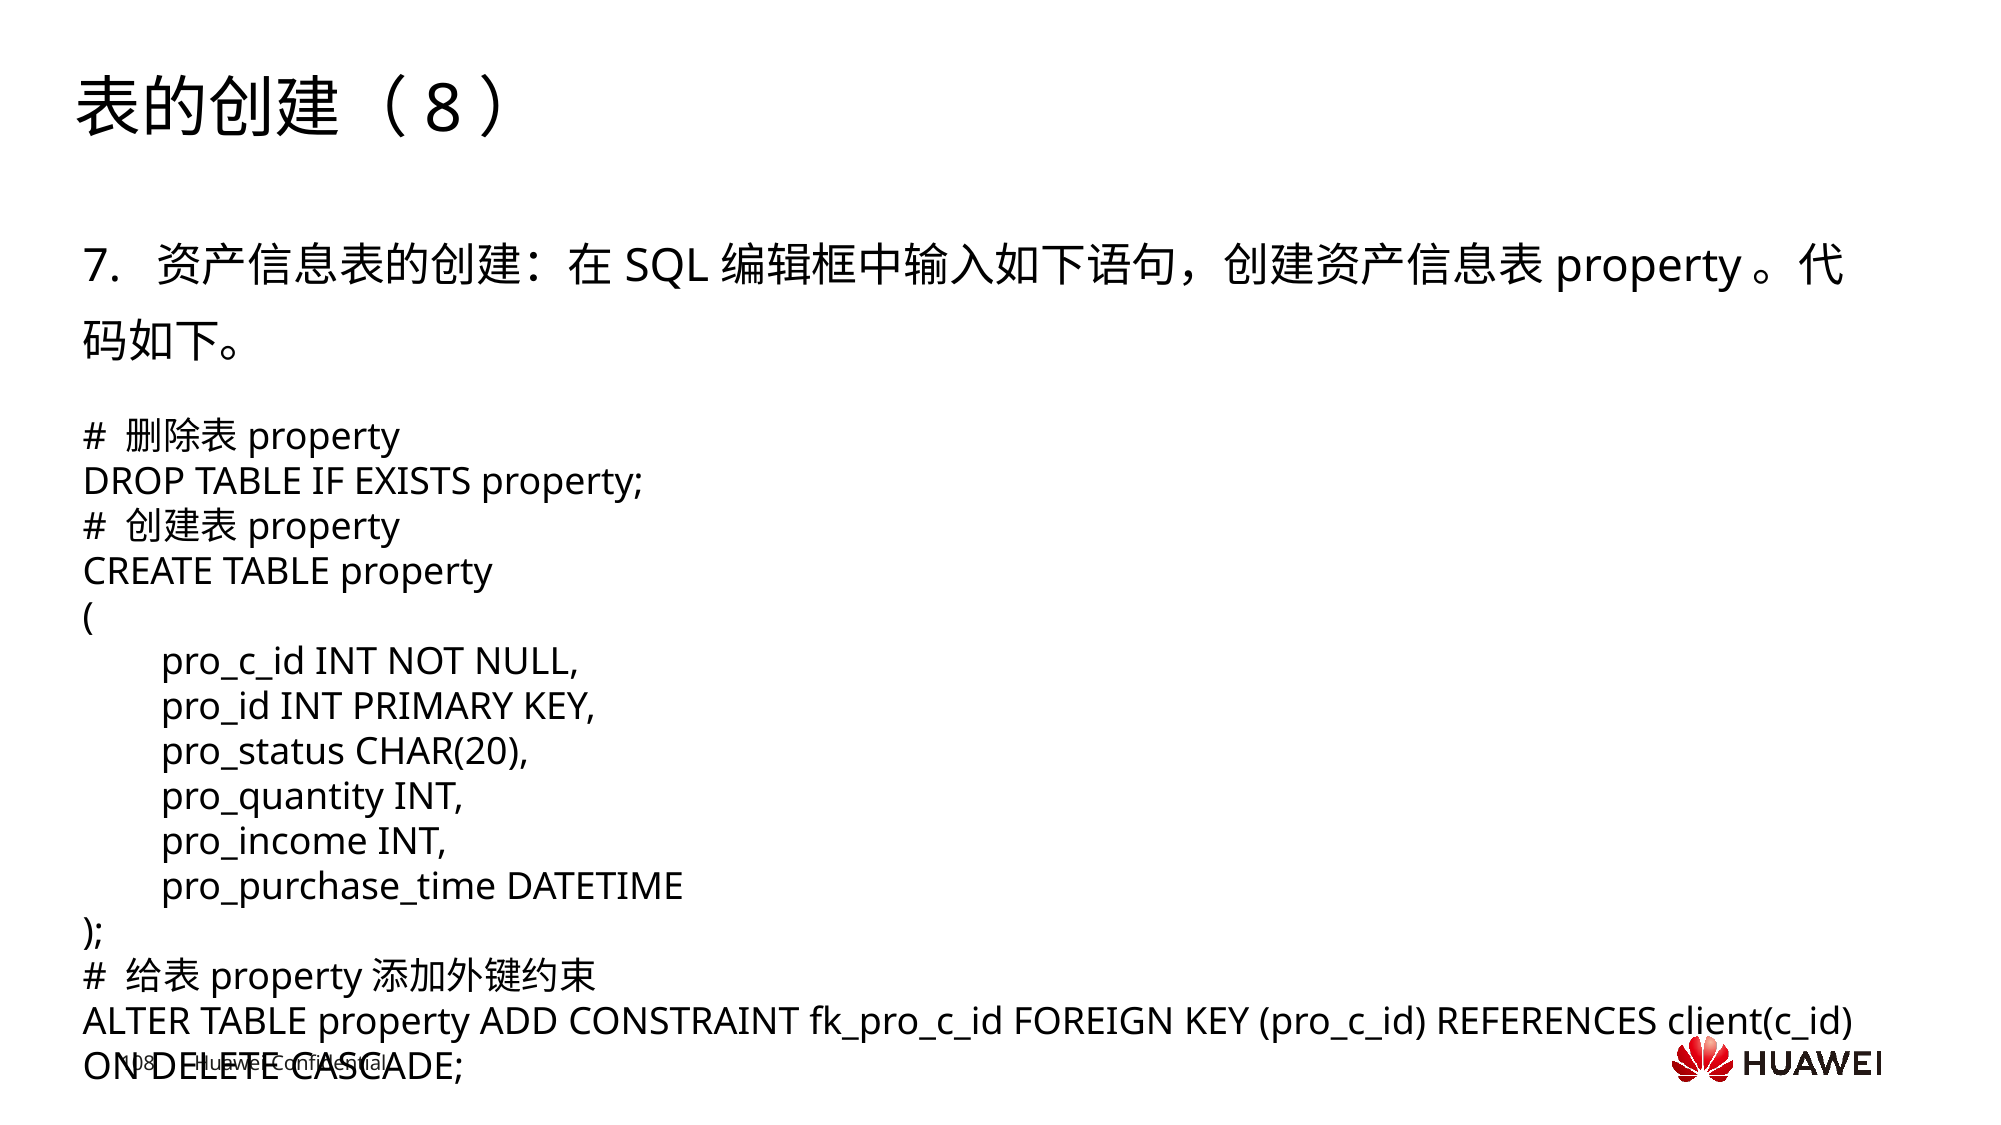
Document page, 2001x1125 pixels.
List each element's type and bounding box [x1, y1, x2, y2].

title [74, 73, 1928, 238]
text_box [67, 205, 1876, 1095]
picture [1876, 1036, 1881, 1082]
